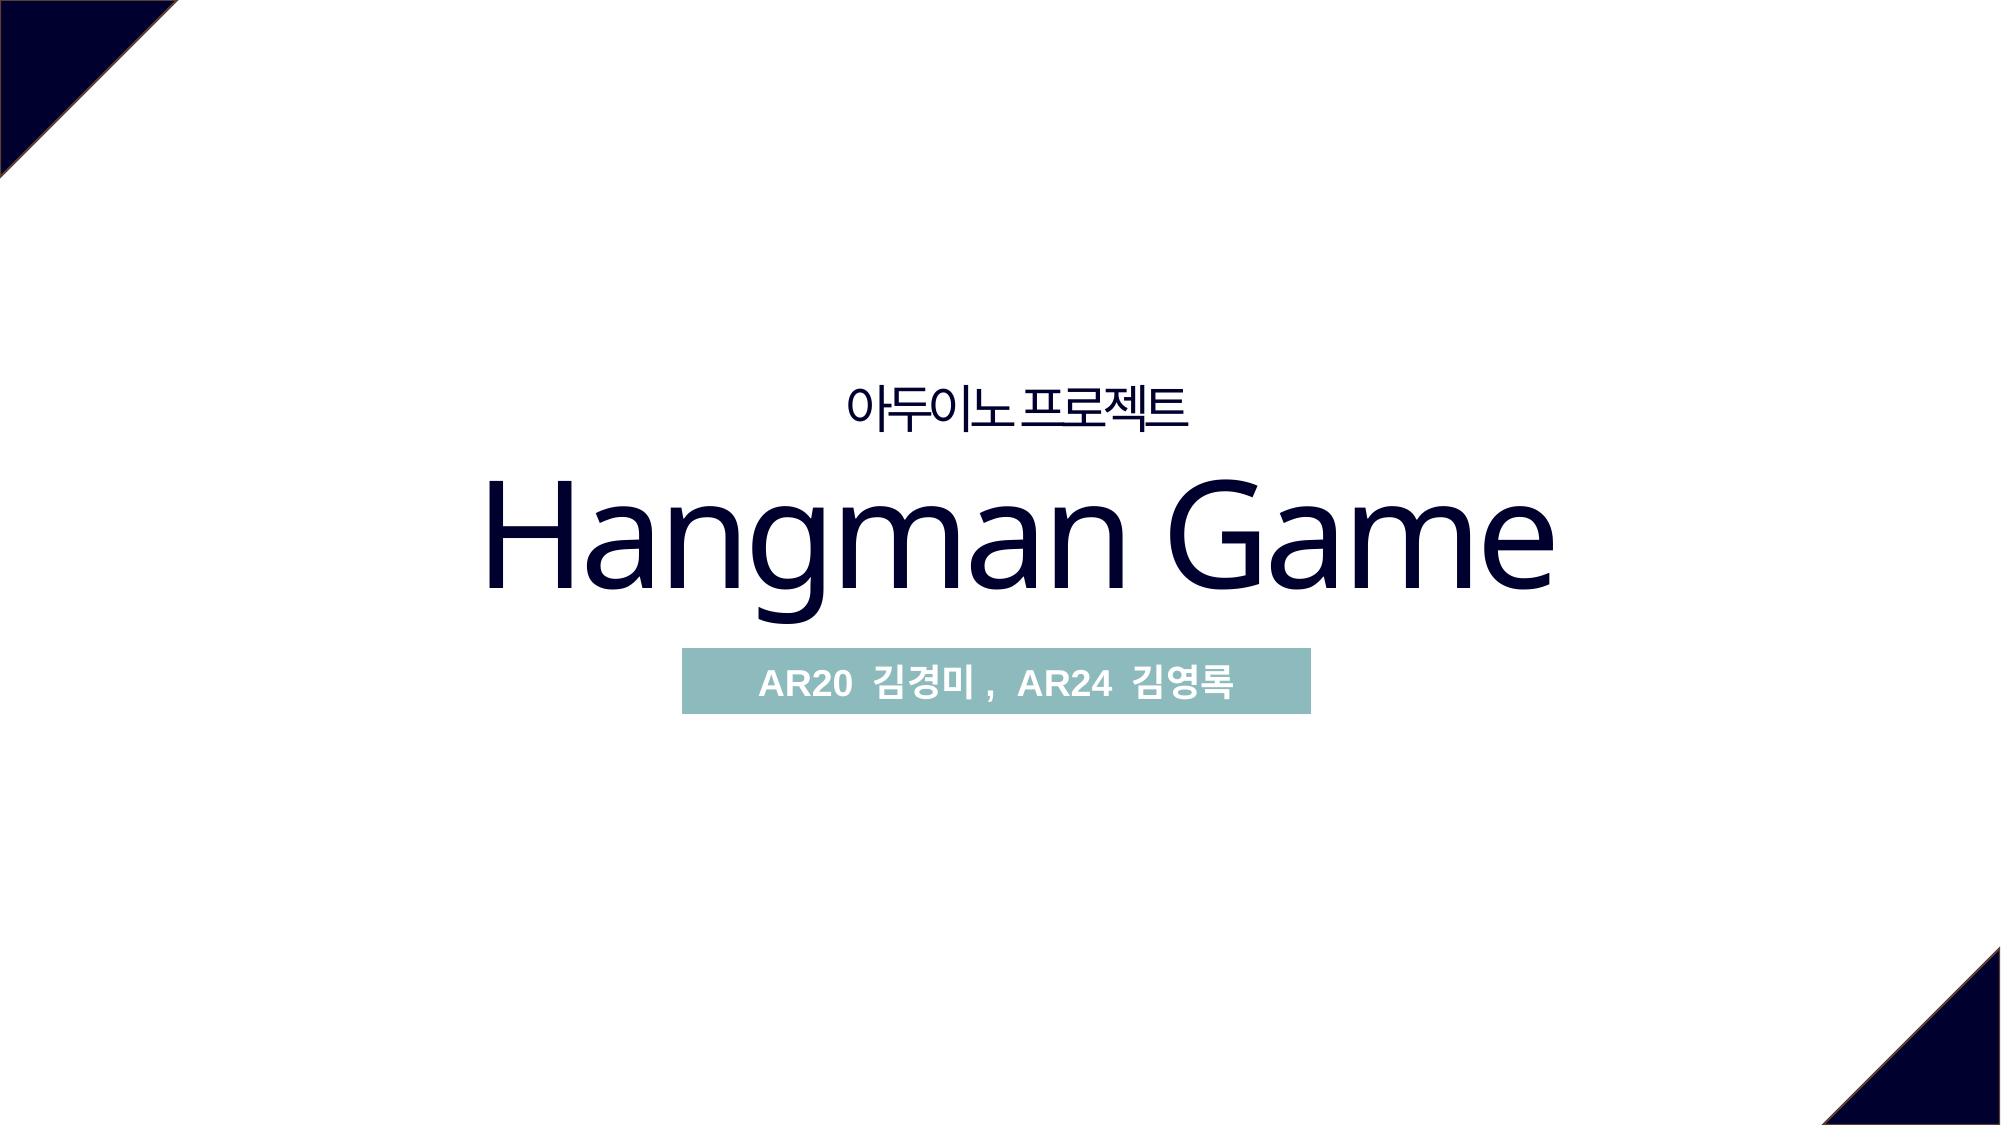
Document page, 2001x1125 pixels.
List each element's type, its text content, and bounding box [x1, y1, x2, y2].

text_box AR20 김경미, AR24 김영록 [682, 648, 1311, 714]
text_box 아두이노 프로젝트 Hangman Game [460, 368, 1577, 627]
